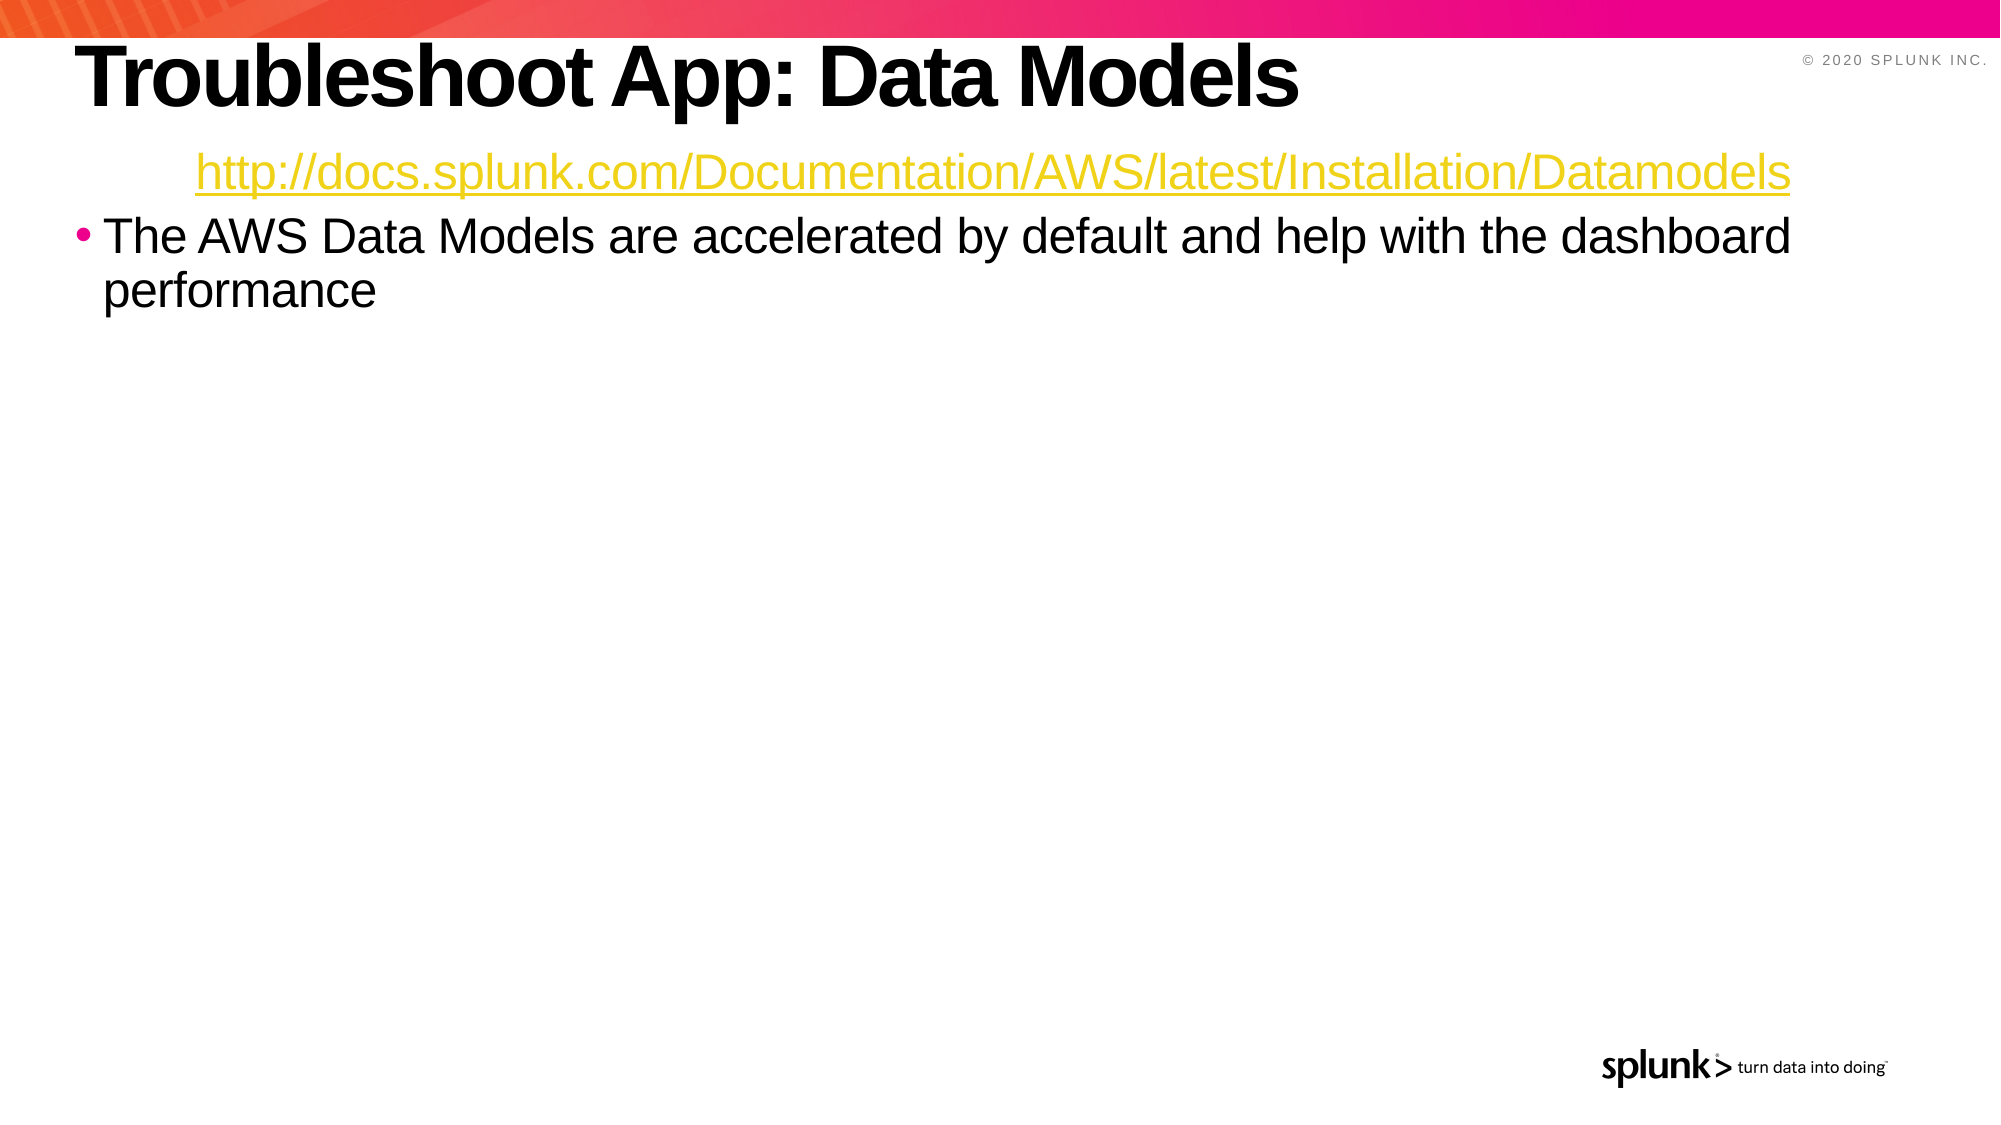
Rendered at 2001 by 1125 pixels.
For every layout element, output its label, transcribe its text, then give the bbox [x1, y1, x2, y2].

picture [1602, 1049, 1888, 1088]
title Troubleshoot App: Data Models [74, 50, 1926, 124]
subtitle http://docs.splunk.com/Documentation/AWS/latest/Installation/Datamodels [74, 144, 1926, 190]
picture [0, 0, 2000, 38]
list The AWS Data Models are accelerated by default and help with the dashboard performance [74, 210, 1926, 969]
